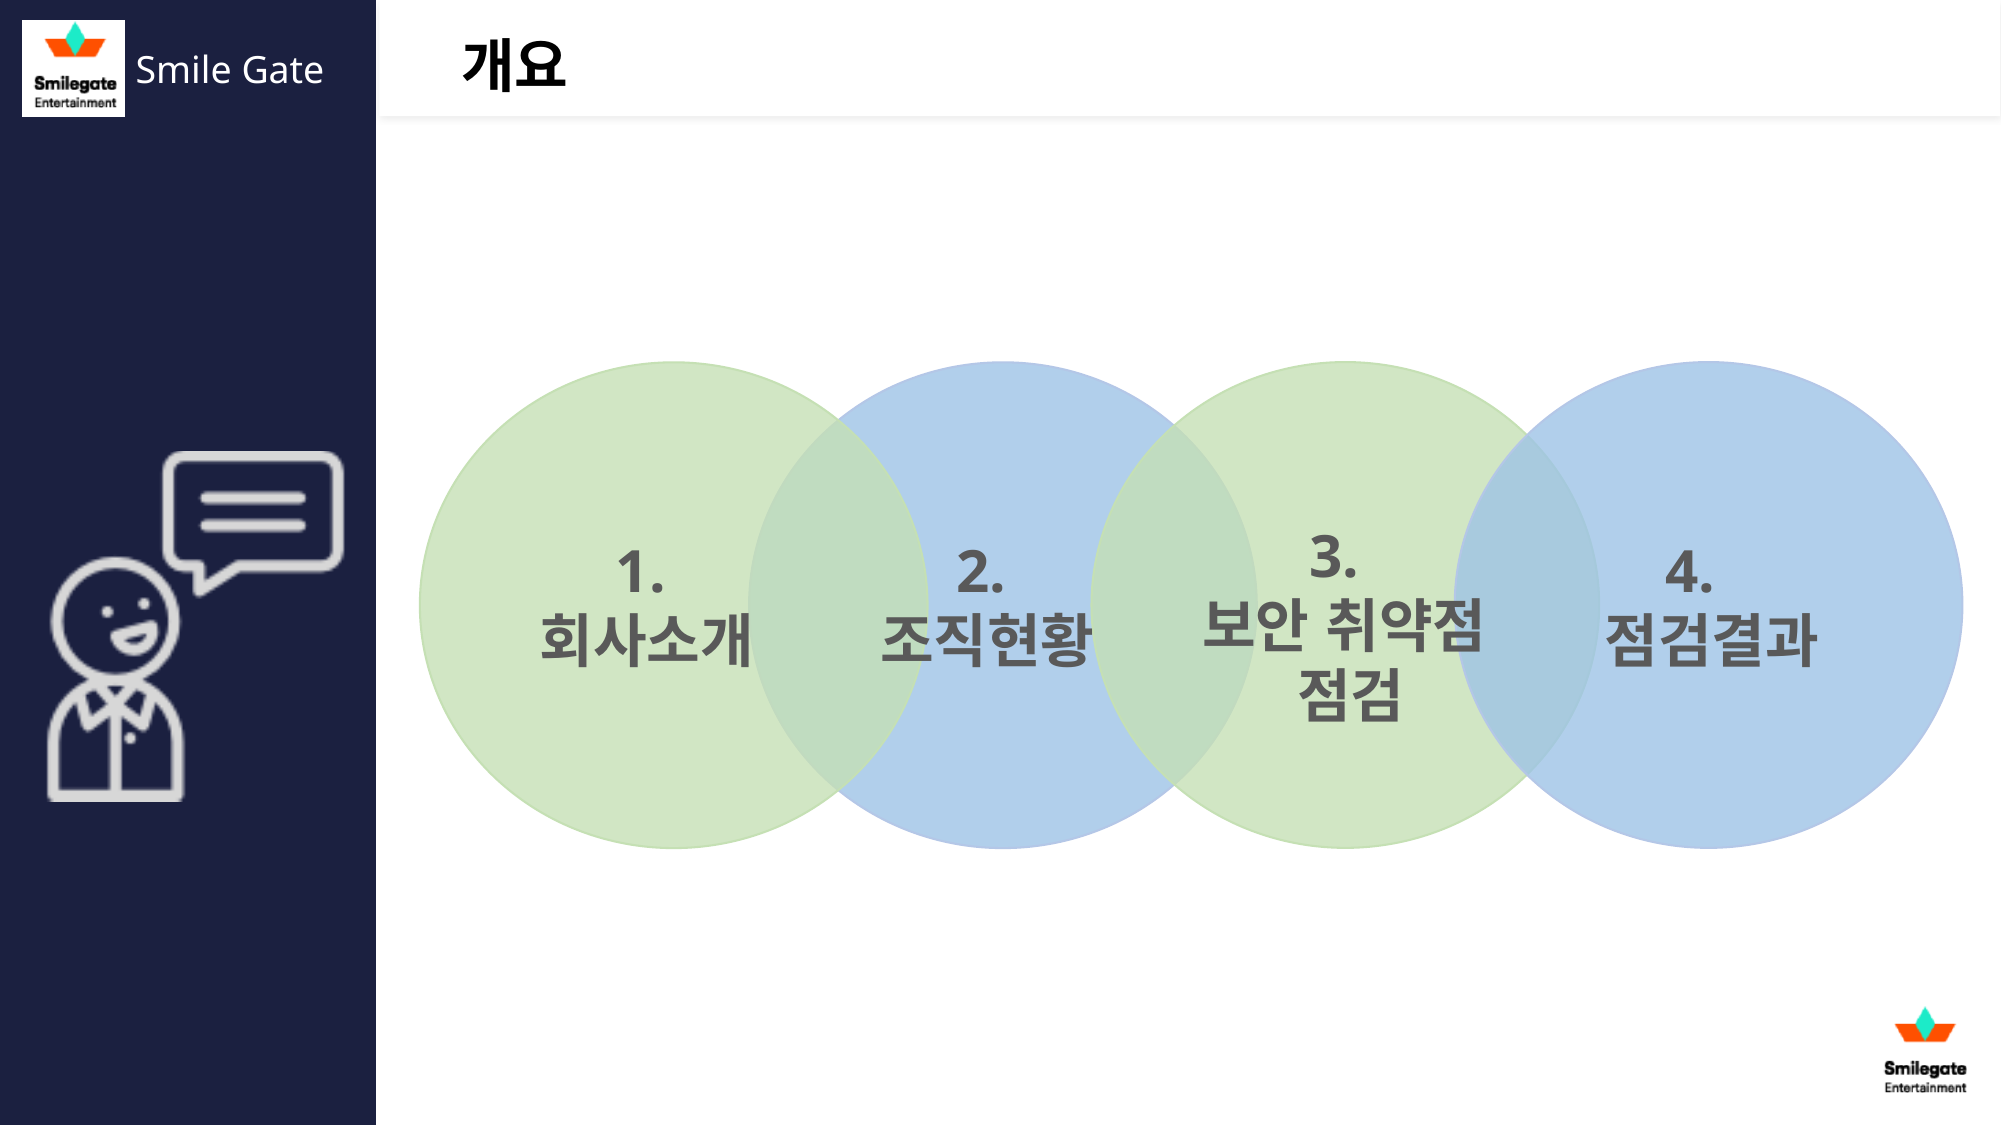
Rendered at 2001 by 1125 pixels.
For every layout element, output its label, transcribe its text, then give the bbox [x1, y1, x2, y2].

text_box 2. 조직현황 [865, 526, 1187, 682]
text_box 4. 점검결과 [1590, 526, 2000, 682]
picture [22, 20, 125, 117]
text_box [1104, 361, 1527, 526]
text_box [1103, 682, 1526, 849]
text_box [839, 361, 1174, 526]
picture [1872, 1005, 1975, 1102]
text_box 개요 [446, 22, 614, 107]
text_box [1473, 361, 1950, 526]
text_box [1494, 682, 1951, 849]
text_box 3. 보안 취약점 점검 [1187, 511, 1615, 737]
text_box 1. 회사소개 [524, 526, 865, 682]
text_box [418, 361, 916, 850]
text_box [839, 682, 1174, 850]
picture [21, 451, 373, 802]
